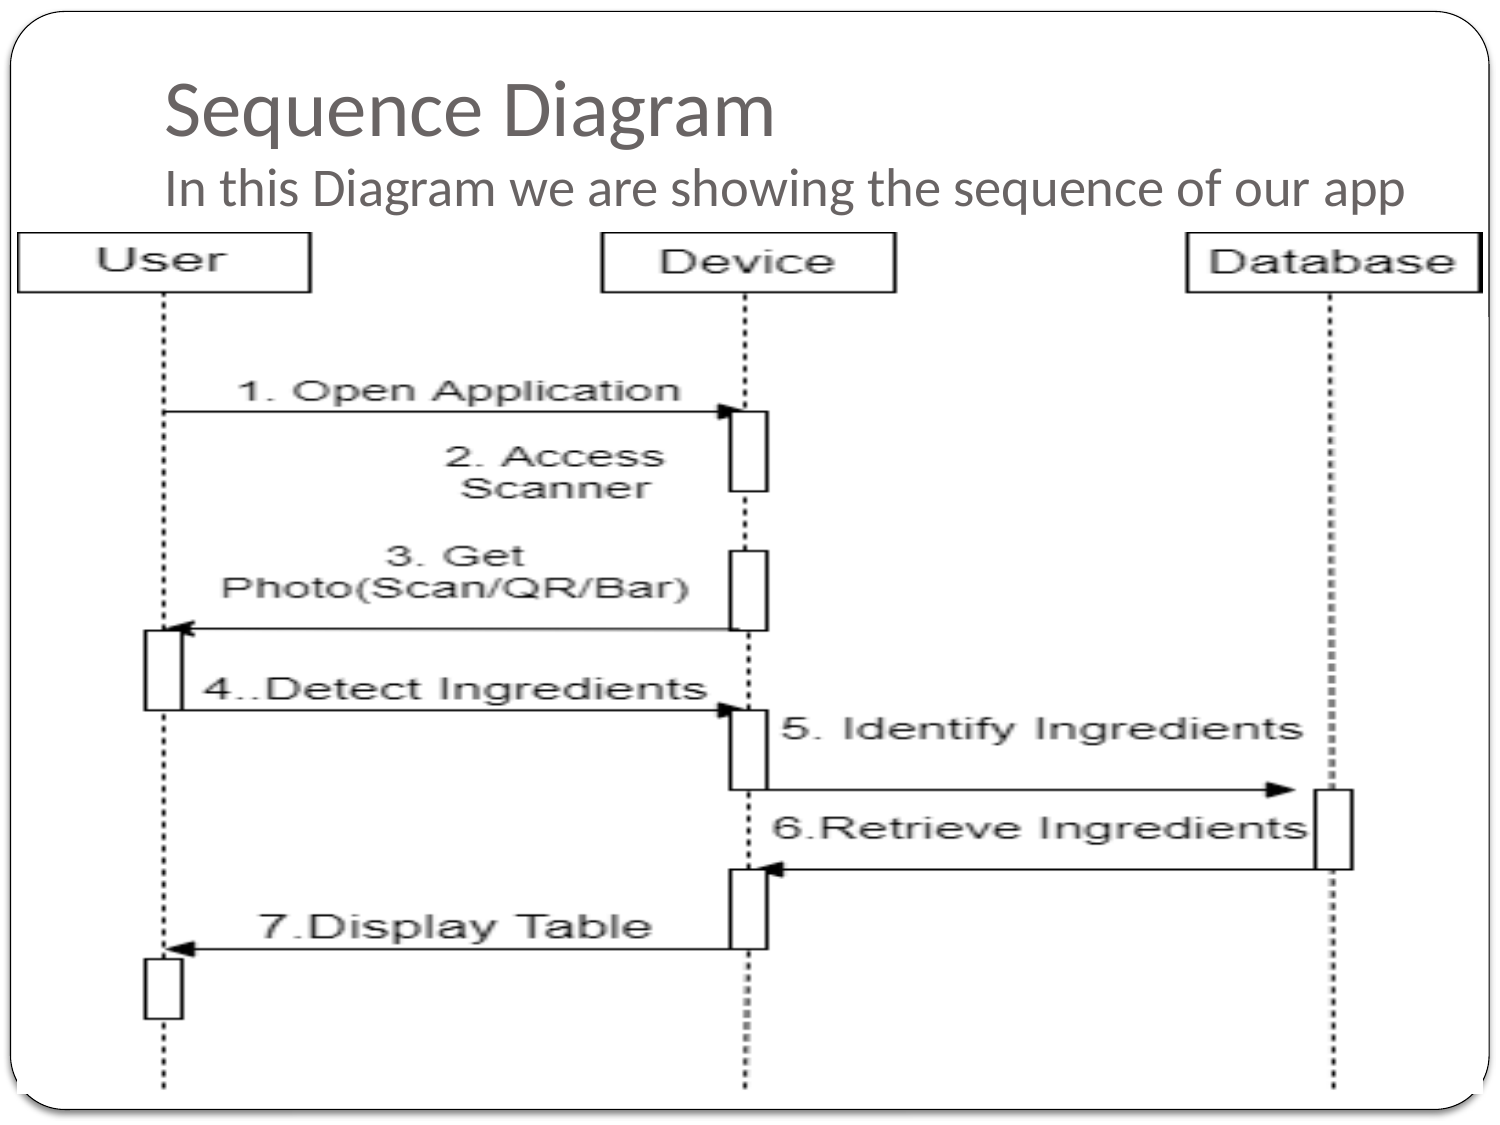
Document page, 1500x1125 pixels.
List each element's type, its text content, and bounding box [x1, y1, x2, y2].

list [17, 232, 1483, 1095]
title Sequence Diagram In this Diagram we are showing the sequence of our app [150, 45, 1425, 231]
